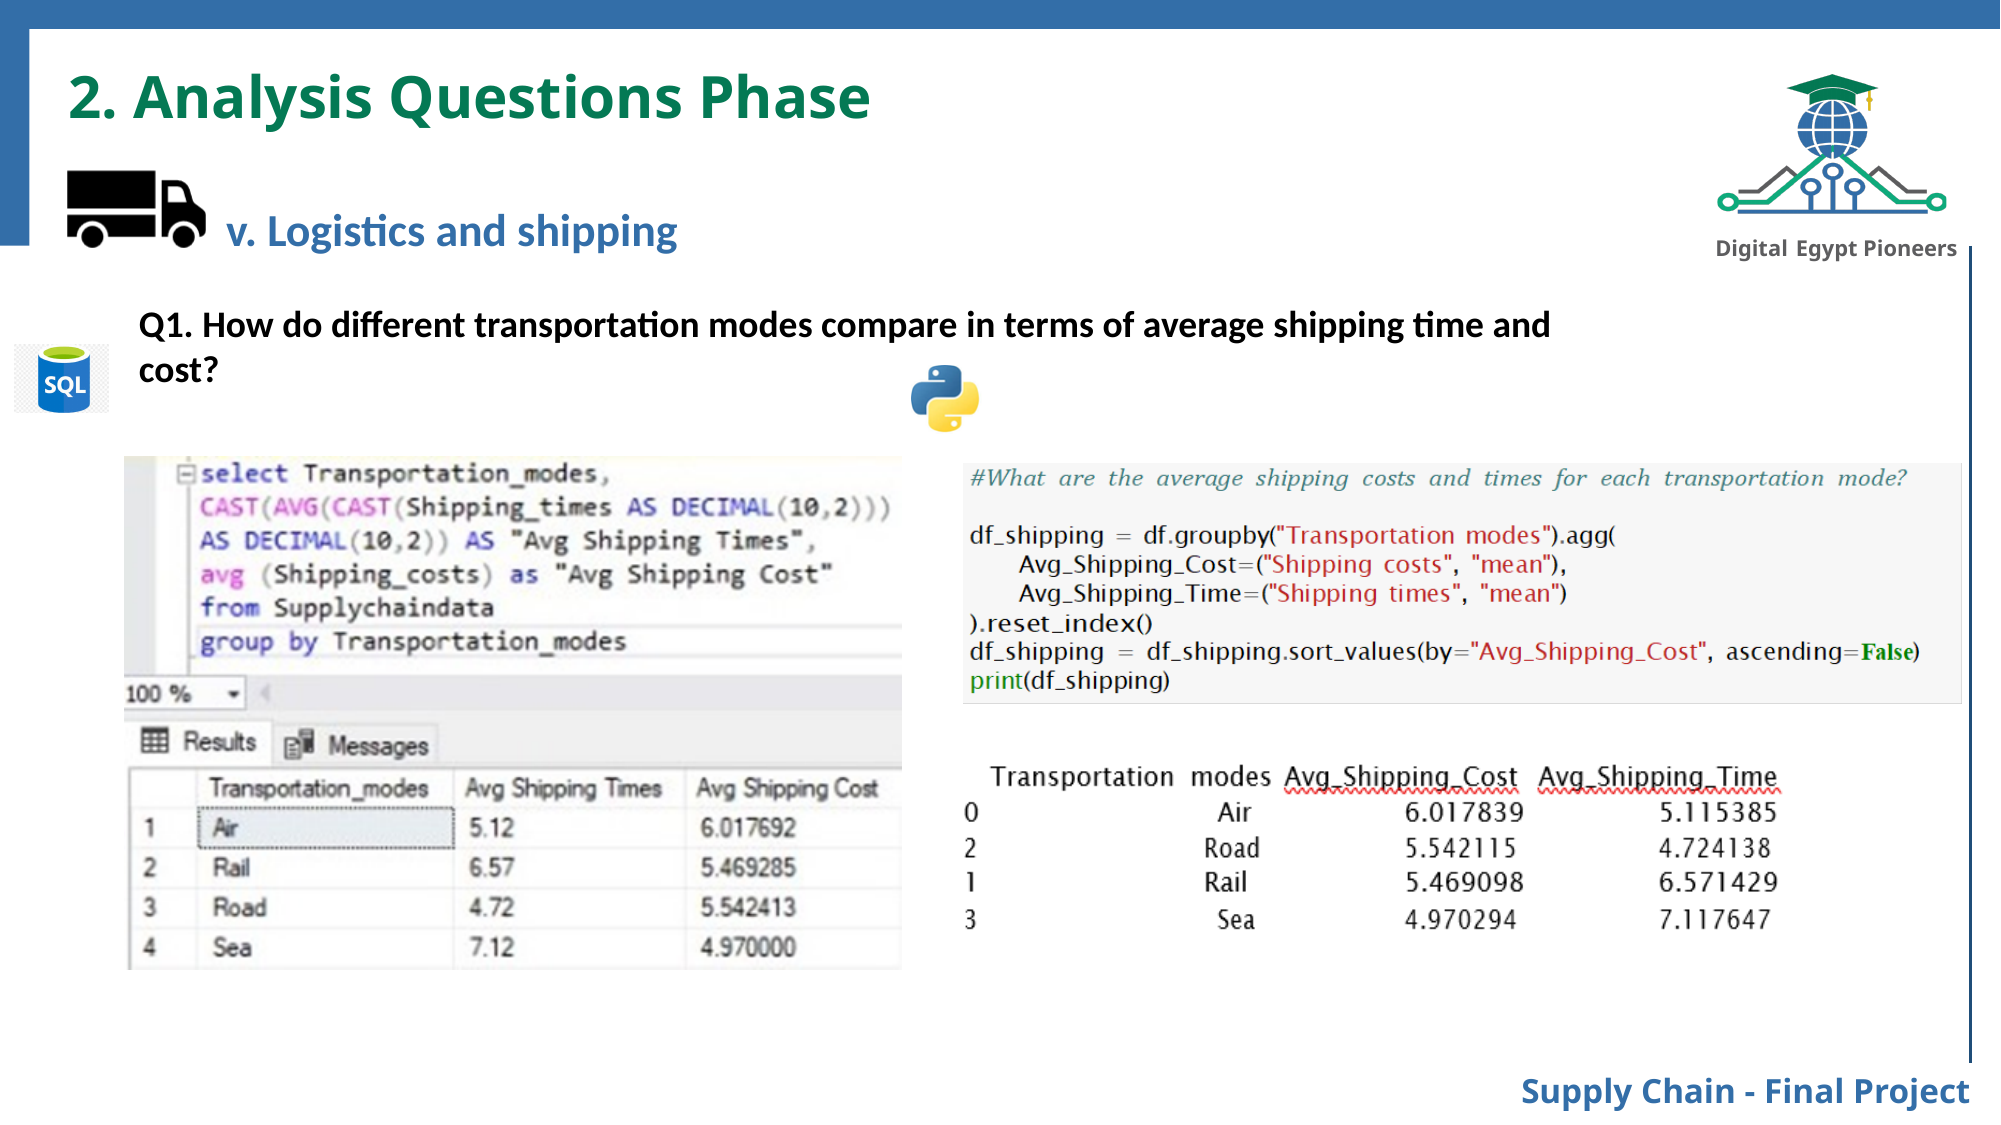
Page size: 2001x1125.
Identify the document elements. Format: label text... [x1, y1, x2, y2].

picture [14, 344, 109, 413]
picture [963, 463, 1963, 705]
picture [963, 757, 1949, 940]
text_box Q1. How do different transportation modes compare in terms of average shipping time and cost? [124, 292, 1657, 398]
picture [911, 365, 986, 434]
picture [61, 133, 212, 284]
text_box Supply Chain - Final Project [1425, 1063, 2000, 1118]
text_box [31, 0, 2000, 30]
text_box 2. Analysis Questions Phase [53, 52, 1207, 138]
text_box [1684, 74, 1989, 284]
picture [124, 456, 902, 970]
text_box v. Logistics and shipping [212, 192, 723, 263]
text_box [0, 0, 31, 247]
